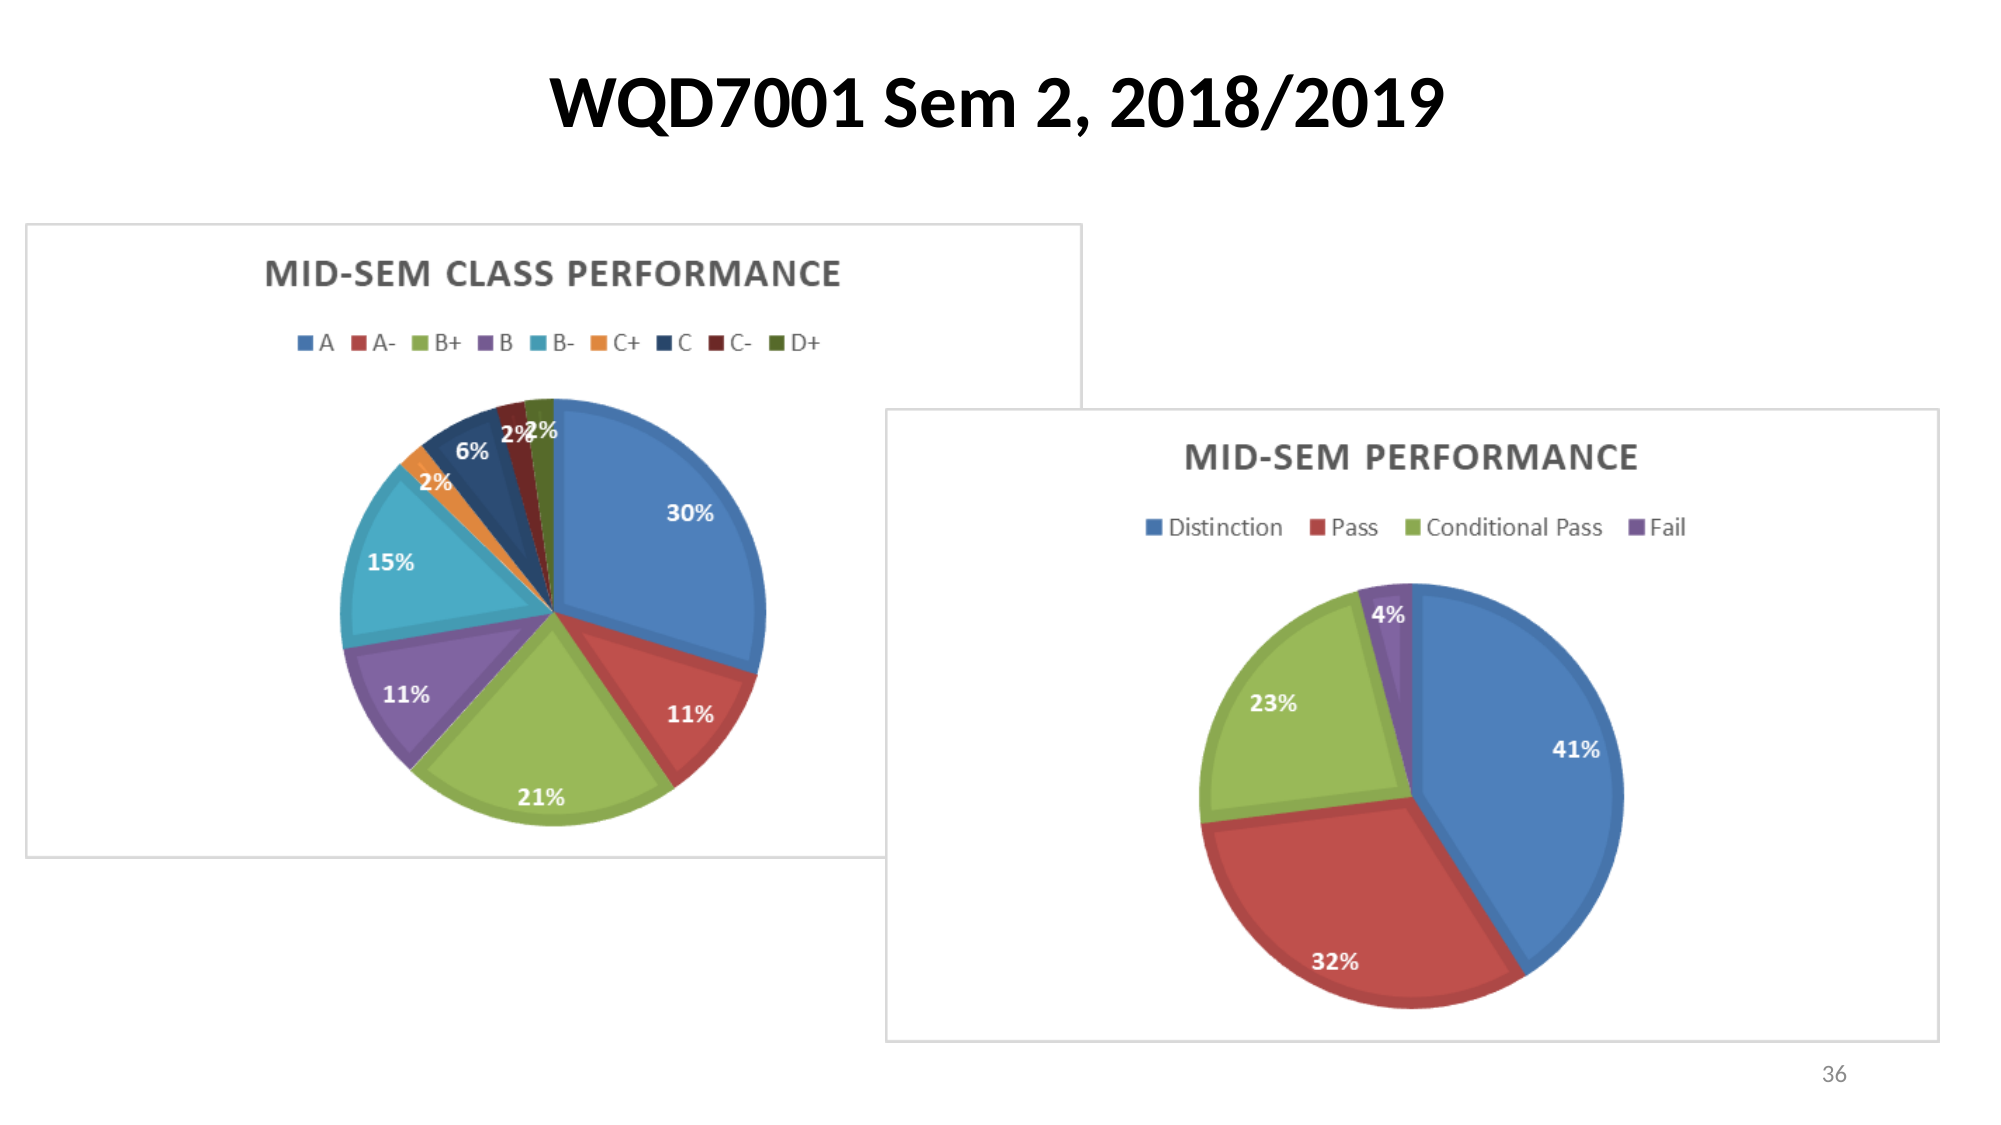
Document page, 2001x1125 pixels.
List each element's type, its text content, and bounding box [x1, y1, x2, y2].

text_box WQD7001 Sem 2, 2018/2019 [534, 44, 1461, 150]
picture [25, 223, 1940, 1043]
slide_number 36 [1412, 1043, 1863, 1103]
